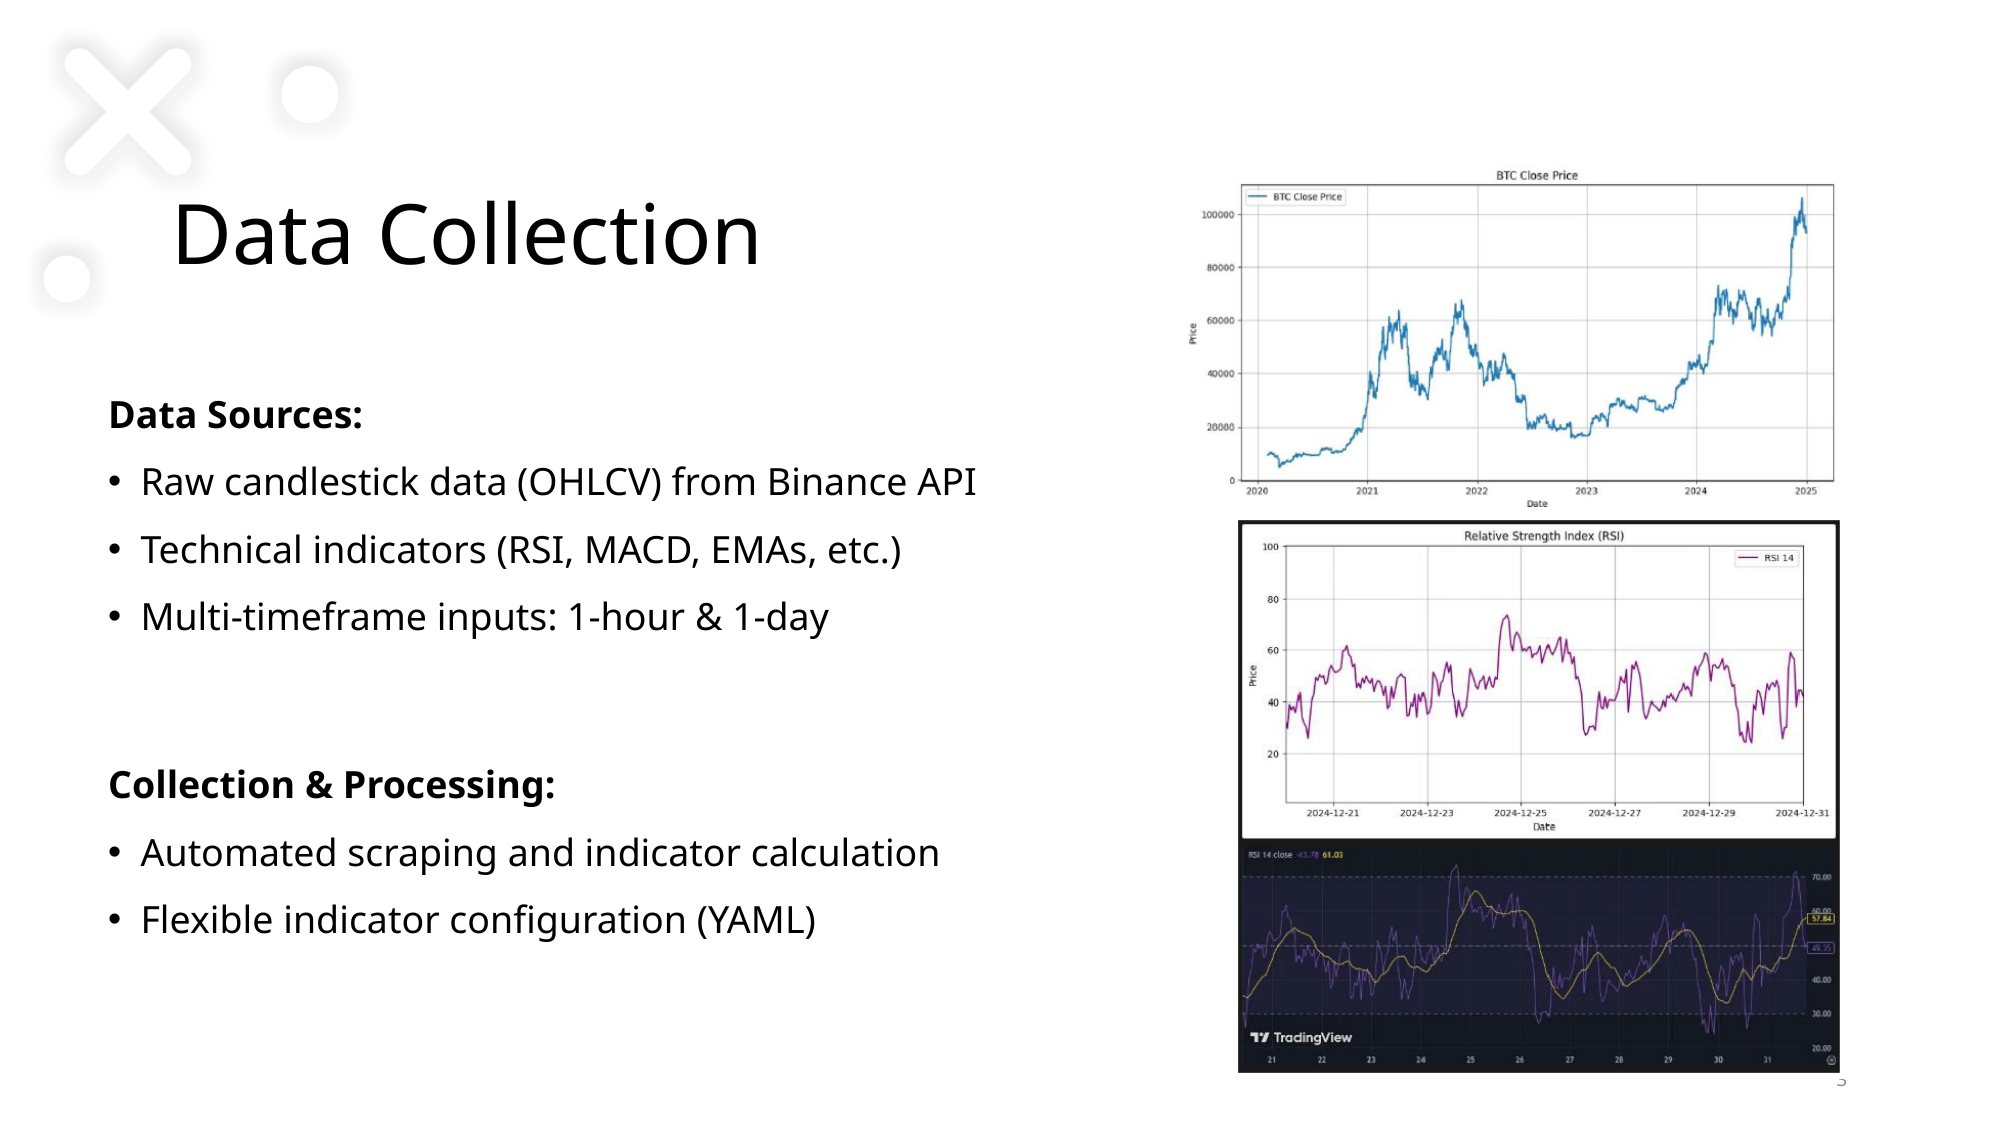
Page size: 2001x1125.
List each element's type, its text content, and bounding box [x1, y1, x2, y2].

text_box Collection & Processing: Automated scraping and indicator calculation Flexible indicator configuration (YAML) [93, 731, 1094, 949]
slide_number 3 [1412, 1050, 1863, 1110]
picture [1232, 513, 1848, 1079]
picture [1176, 150, 1863, 507]
text_box Data Collection [156, 43, 2000, 290]
text_box Data Sources: Raw candlestick data (OHLCV) from Binance API Technical indicators (RSI, MACD, EMAs, etc.) Multi-timeframe inputs: 1-hour & 1-day [93, 360, 1169, 646]
